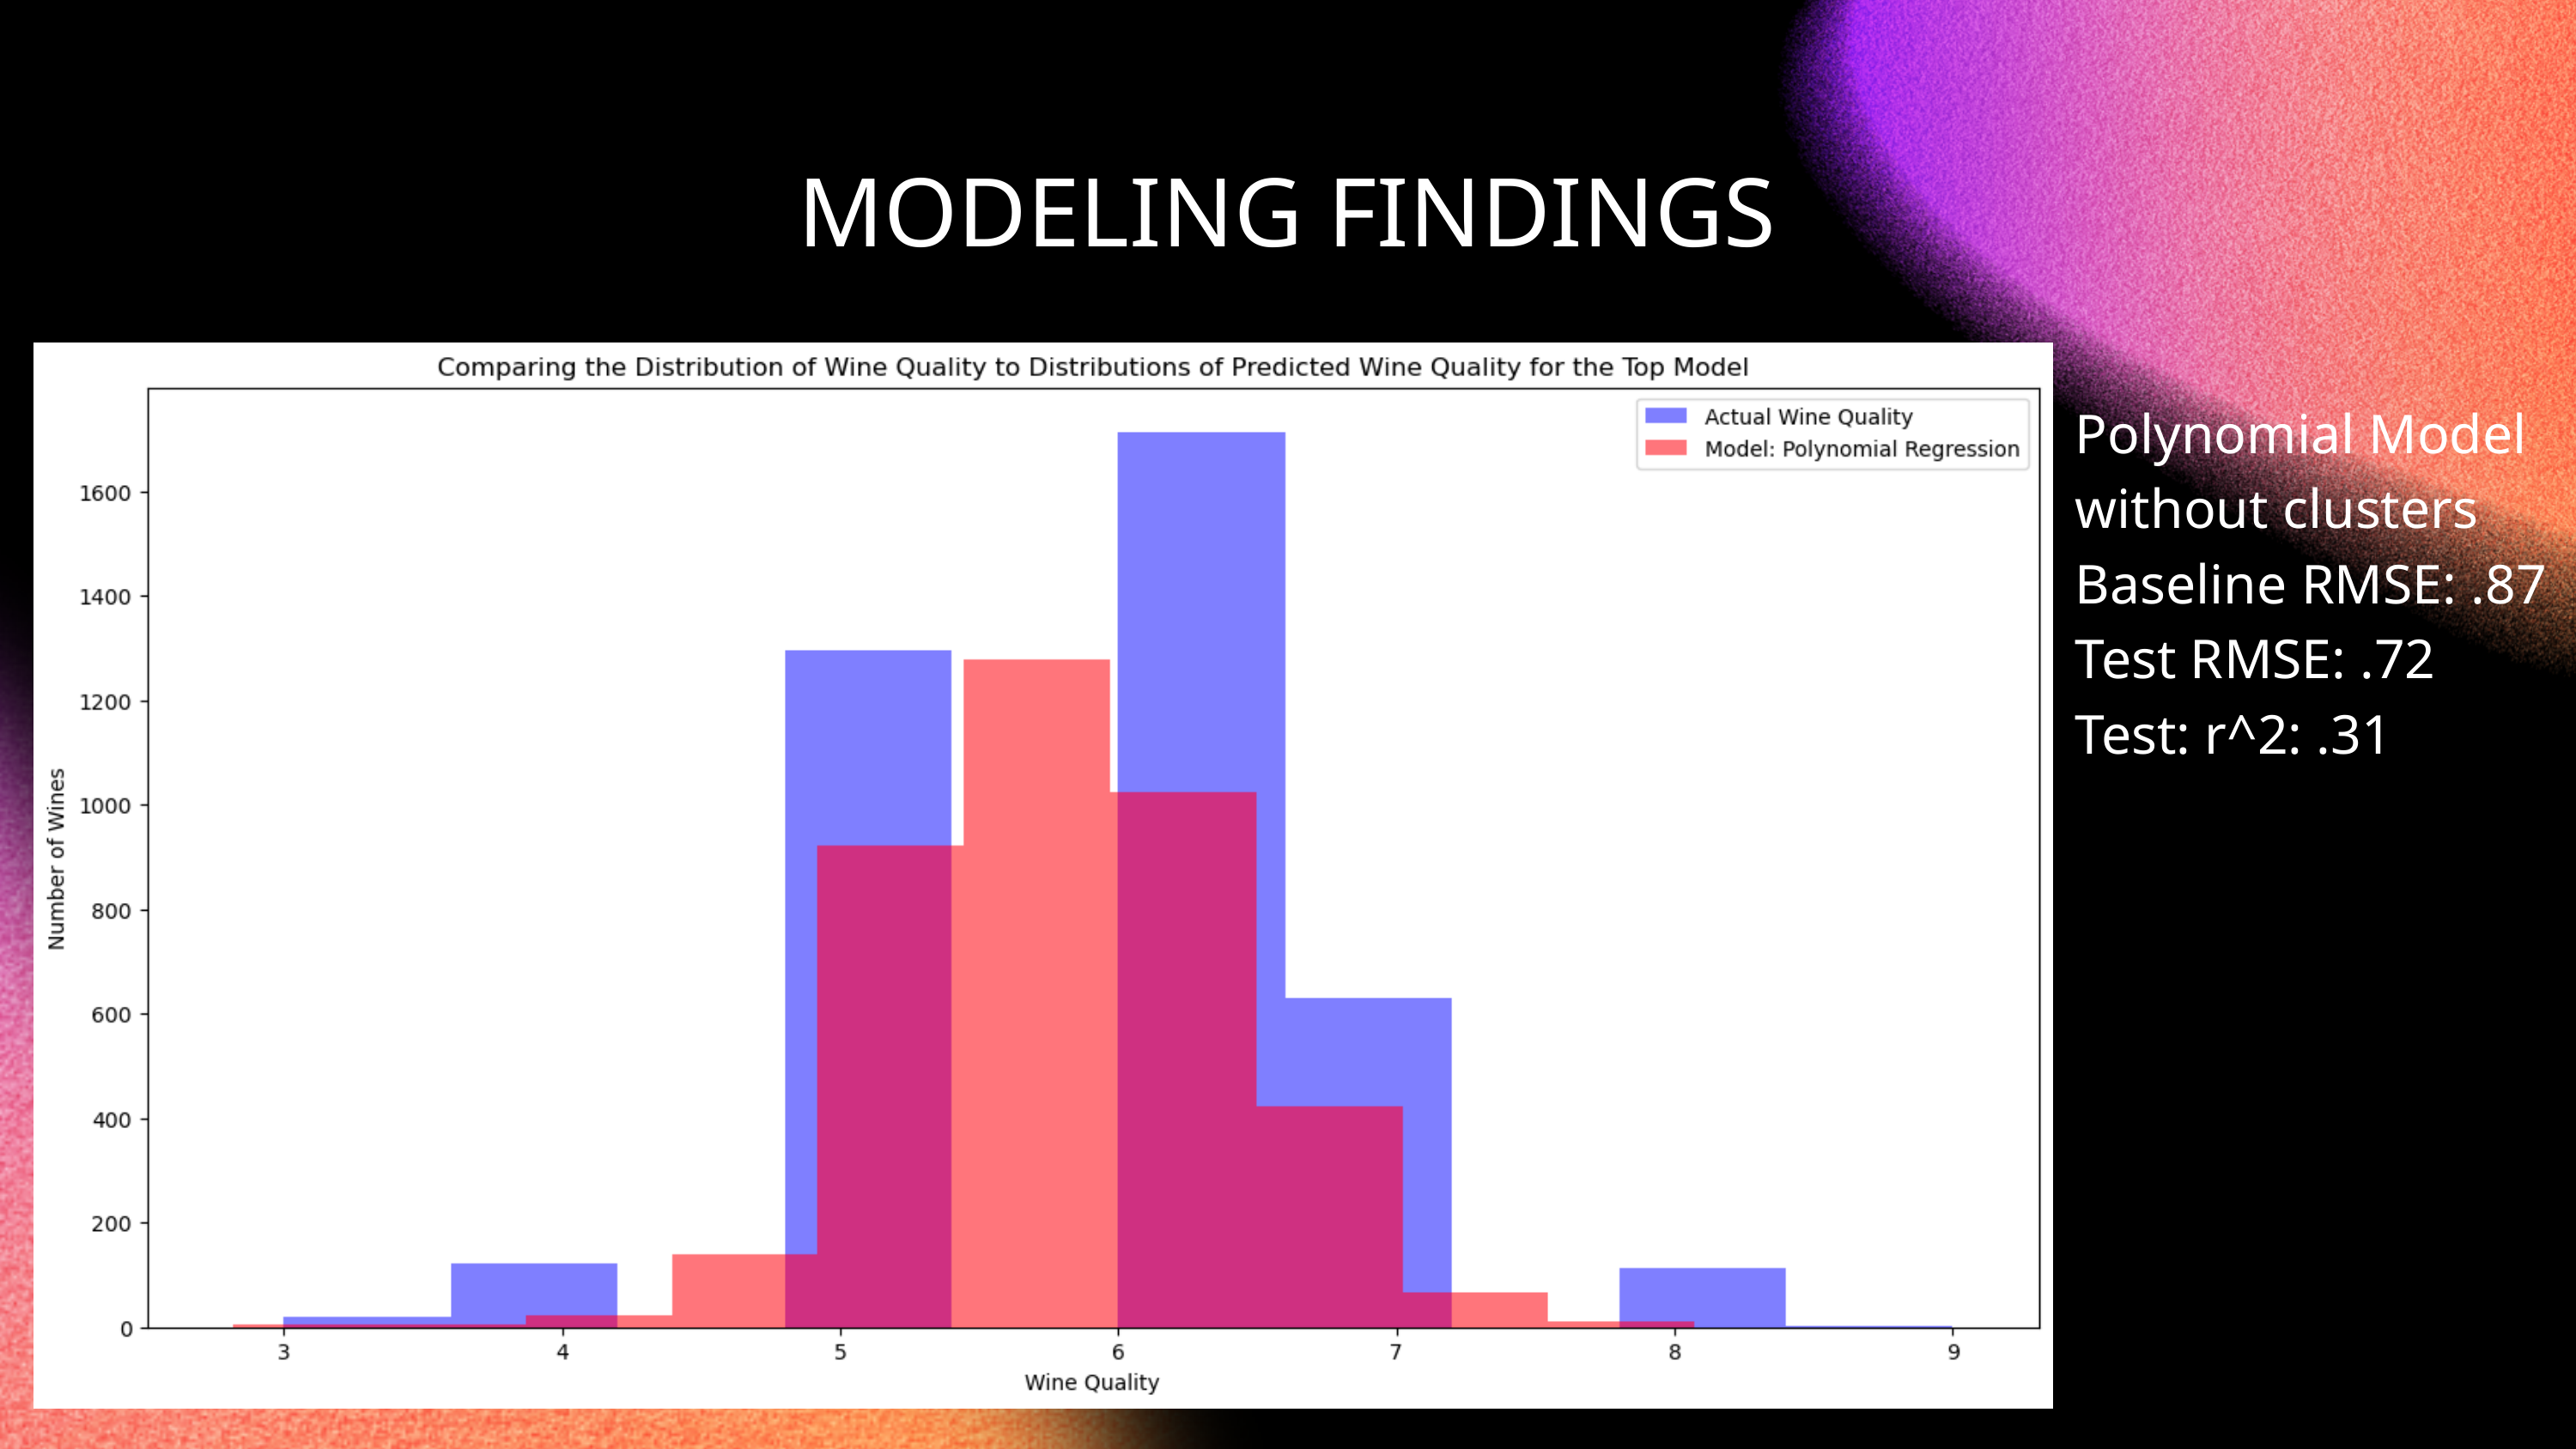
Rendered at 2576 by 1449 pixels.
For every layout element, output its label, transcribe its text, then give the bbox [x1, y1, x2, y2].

text_box MODELING FINDINGS [499, 133, 1806, 266]
text_box Polynomial Model without clusters Baseline RMSE: .87 Test RMSE: .72 Test: r^2: .31 [2075, 731, 2560, 797]
picture [0, 0, 2576, 1449]
